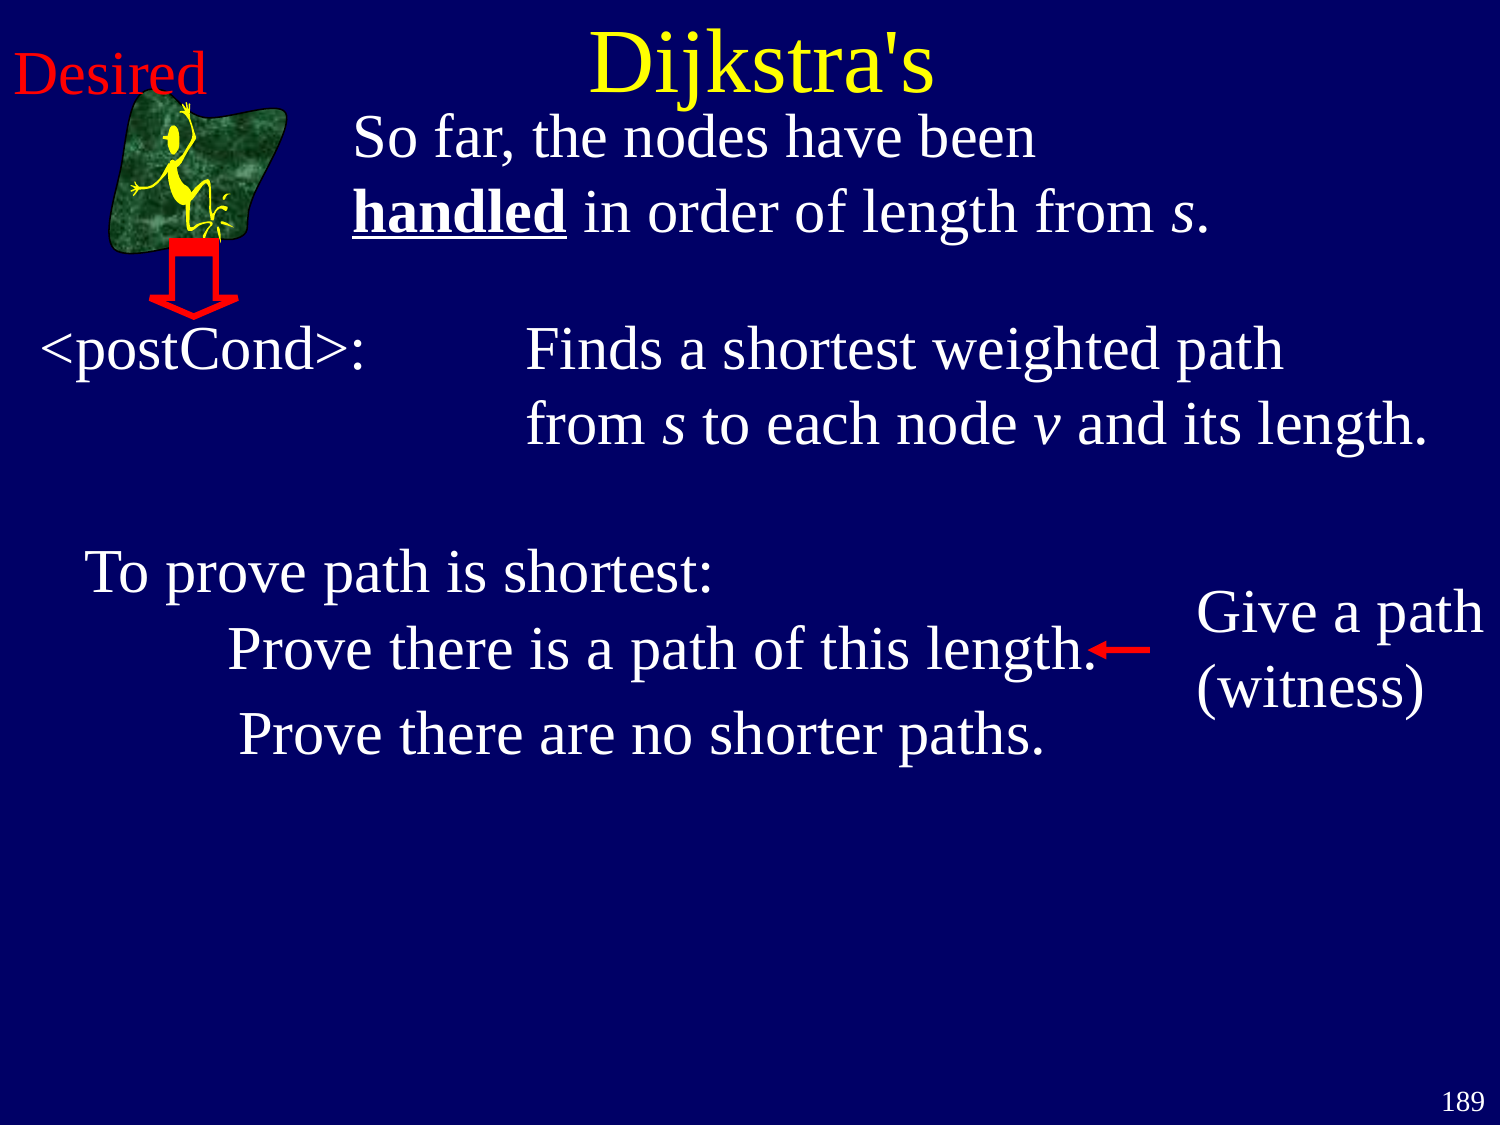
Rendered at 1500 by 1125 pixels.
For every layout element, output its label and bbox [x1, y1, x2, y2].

text_box [1181, 562, 1500, 728]
text_box [69, 522, 1150, 775]
text_box [0, 0, 1446, 466]
